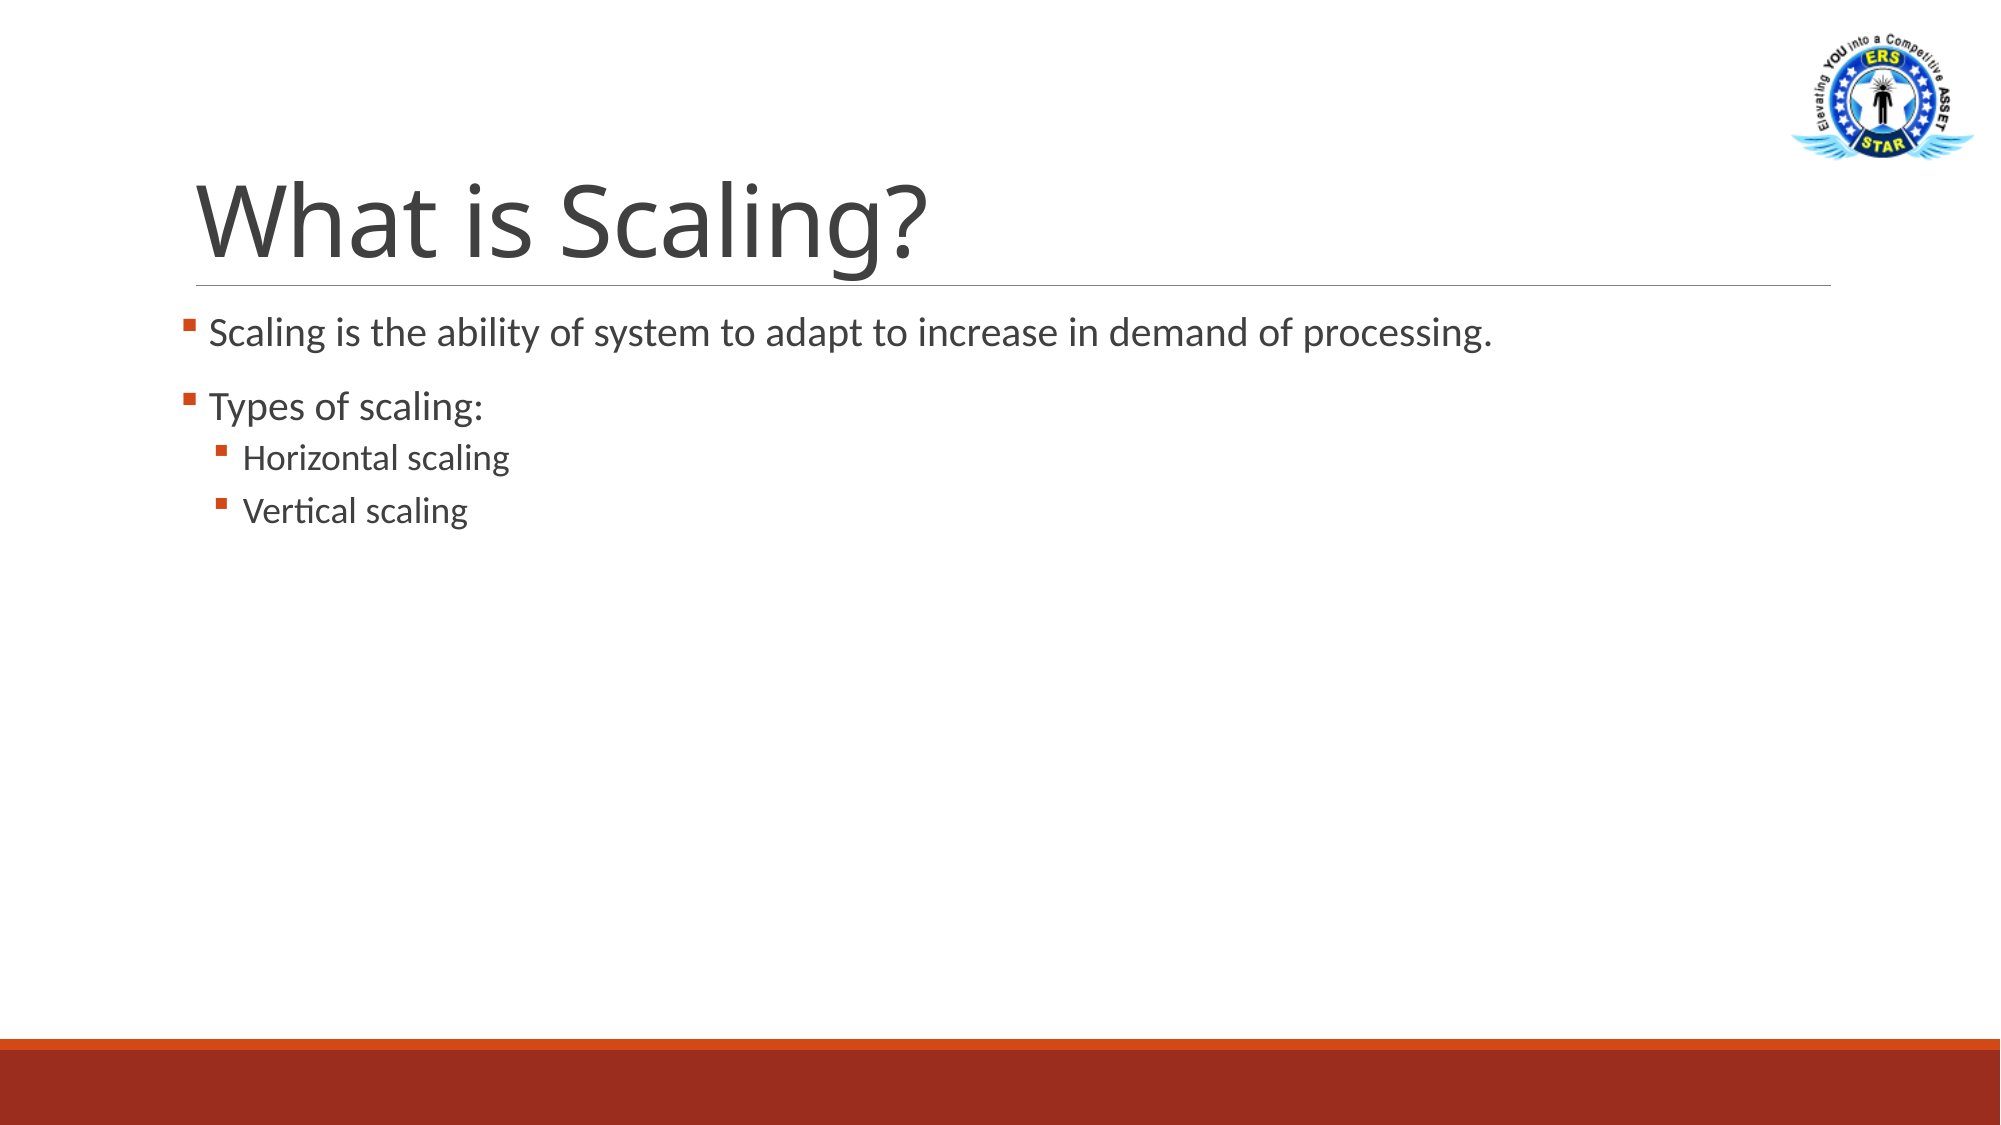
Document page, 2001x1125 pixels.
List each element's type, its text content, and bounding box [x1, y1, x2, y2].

list Scaling is the ability of system to adapt to increase in demand of processing. Types of scaling: Horizontal scaling Vertical scaling [180, 302, 1830, 963]
picture [1787, 31, 1978, 166]
title What is Scaling? [180, 47, 1830, 285]
